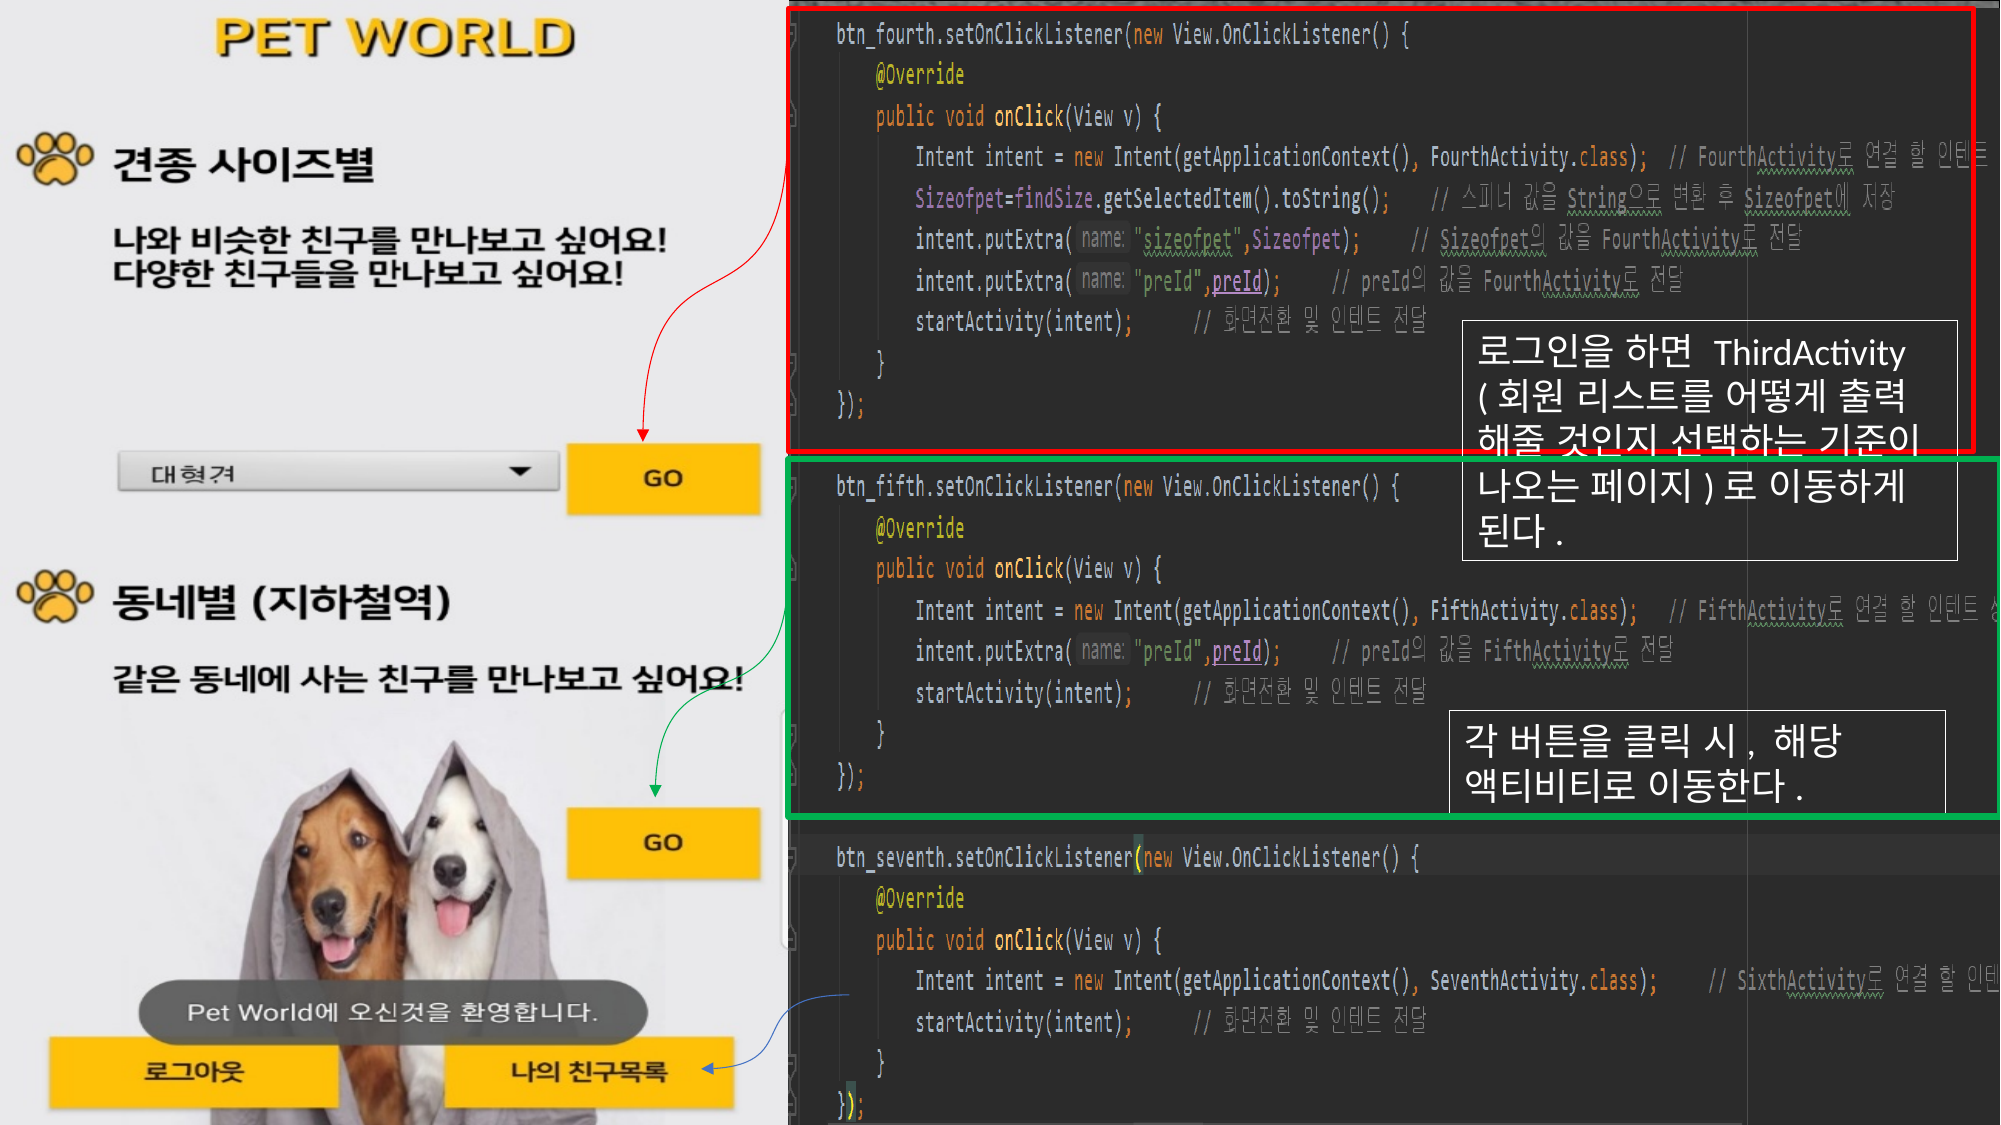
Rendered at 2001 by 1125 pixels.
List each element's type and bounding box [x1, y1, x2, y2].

text_box [607, 616, 837, 750]
text_box [553, 207, 788, 353]
picture [0, 0, 2000, 1125]
text_box [701, 994, 850, 1069]
